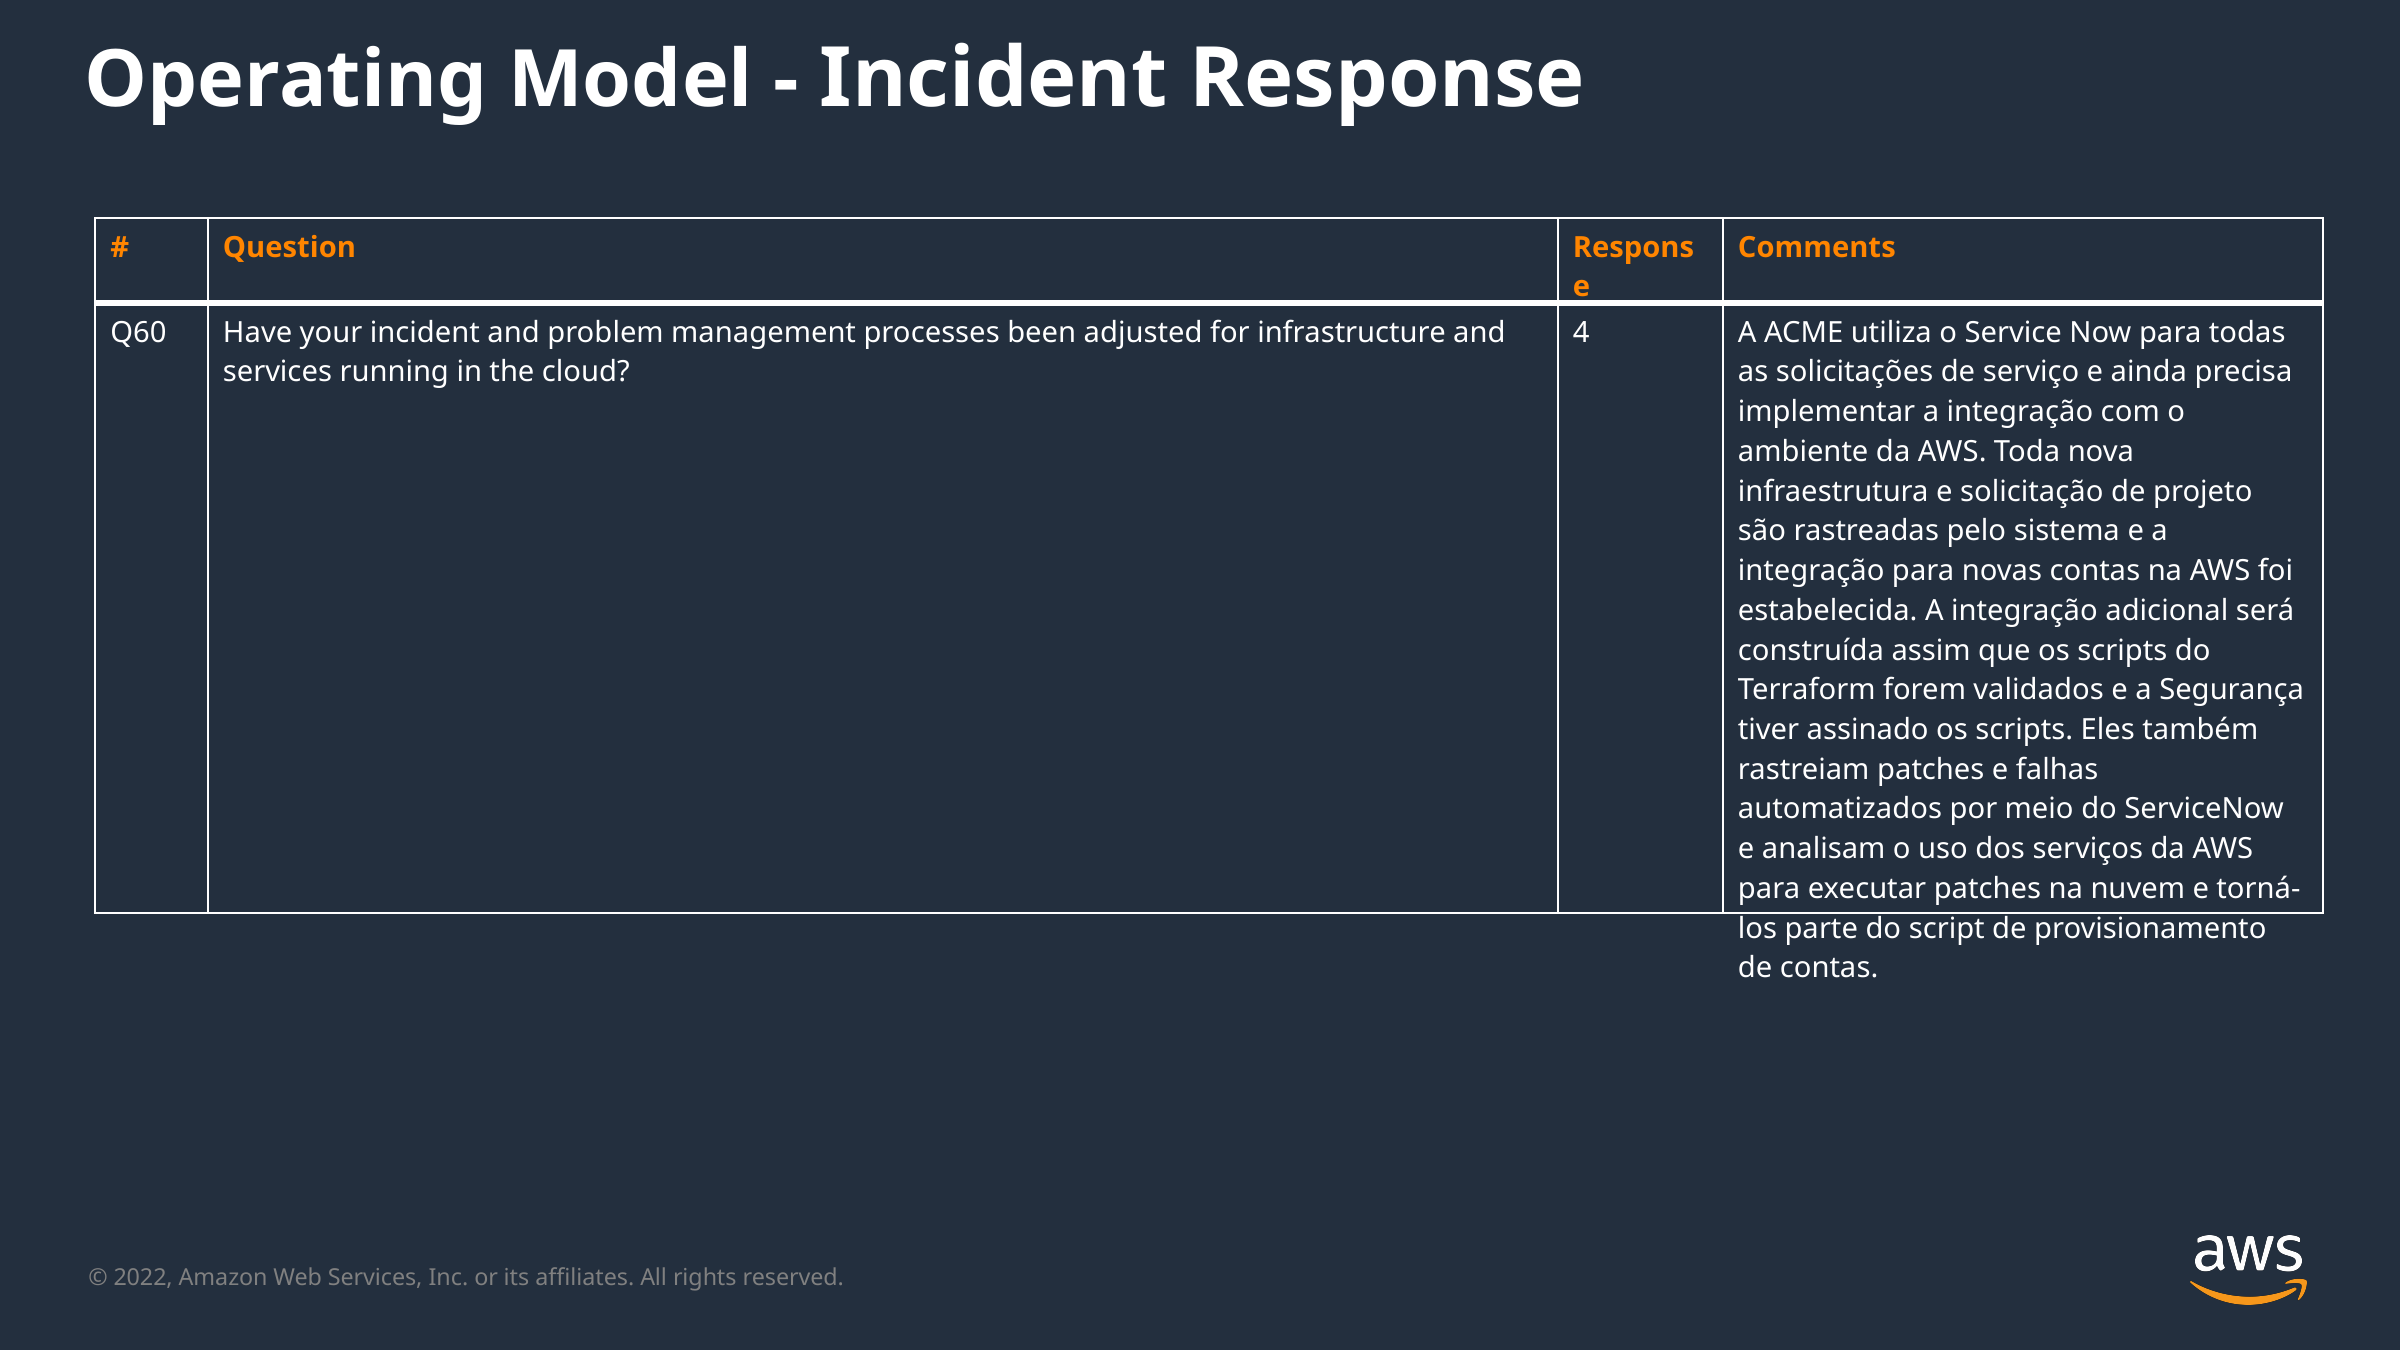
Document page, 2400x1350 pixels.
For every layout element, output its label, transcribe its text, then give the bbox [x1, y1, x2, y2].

table_header Comments [1724, 219, 2322, 300]
table_header Response [1559, 219, 1722, 300]
picture [2190, 1235, 2307, 1305]
table_cell 4 [1559, 306, 1722, 912]
table_header Question [209, 219, 1557, 300]
table_cell Have your incident and problem management processes been adjusted for infrastructure and services running in the cloud? [209, 306, 1557, 912]
table_header # [96, 219, 207, 300]
table_cell A ACME utiliza o Service Now para todas as solicitações de serviço e ainda precisa implementar a integração com o ambiente da AWS. Toda nova infraestrutura e solicitação de projeto são rastreadas pelo sistema e a integração para novas contas na AWS foi estabelecida. A integração adicional será construída assim que os scripts do Terraform forem validados e a Segurança tiver assinado os scripts. Eles também rastreiam patches e falhas automatizados por meio do ServiceNow e analisam o uso dos serviços da AWS para executar patches na nuvem e torná-los parte do script de provisionamento de contas. [1724, 306, 2322, 912]
table_cell Q60 [96, 306, 207, 912]
text_box Operating Model - Incident Response [69, 16, 2359, 131]
